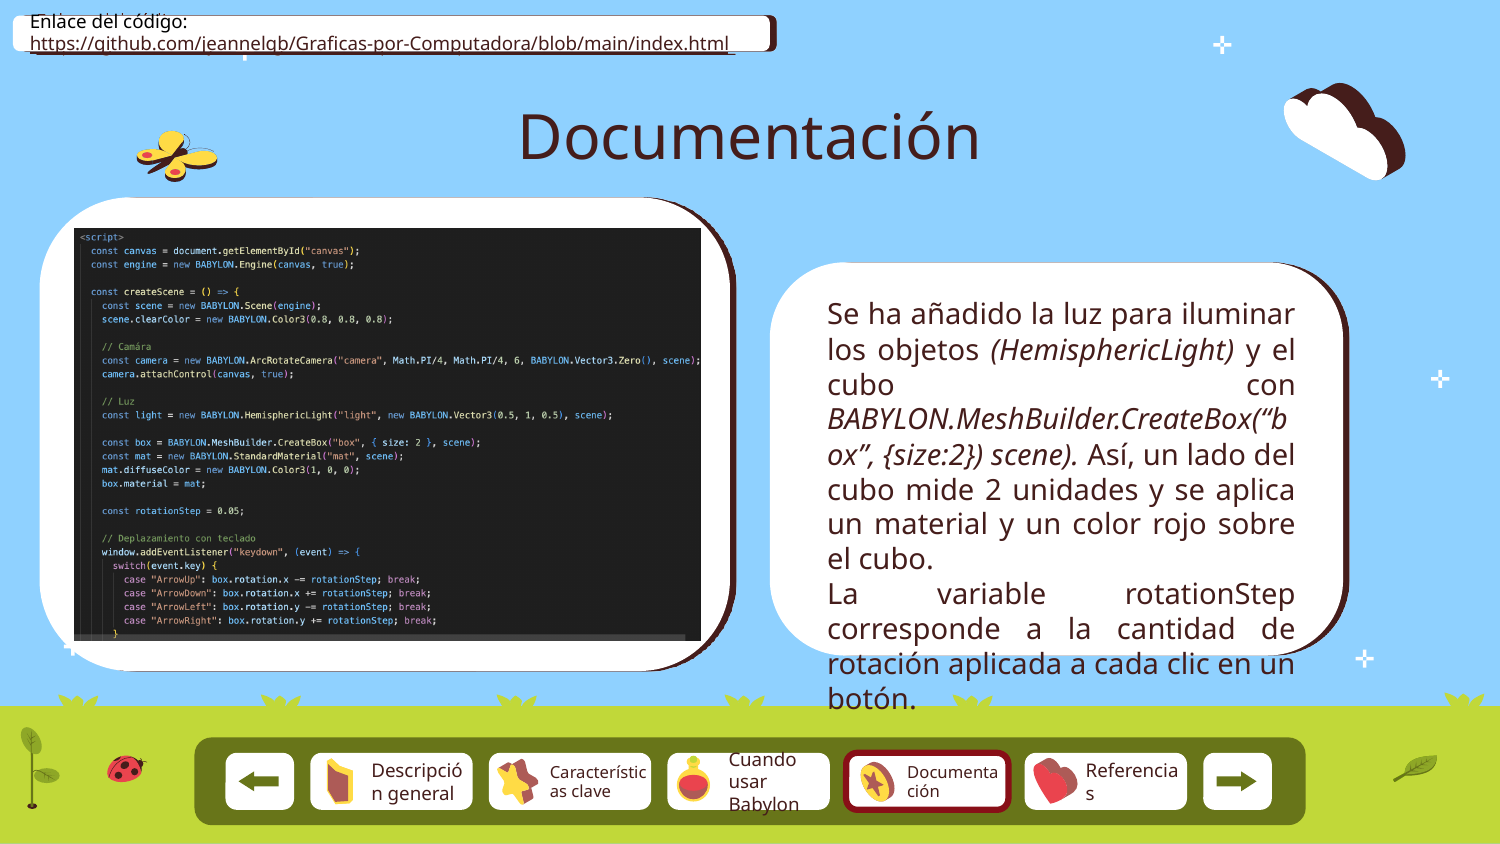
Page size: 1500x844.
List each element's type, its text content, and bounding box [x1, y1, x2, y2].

text_box [310, 752, 473, 810]
text_box [667, 752, 830, 810]
text_box [488, 752, 652, 810]
text_box Enlace del código: https://github.com/jeannelgb/Graficas-por-Computadora/blob/main/index.html [12, 15, 770, 52]
text_box [769, 262, 1344, 648]
text_box Referencias [1085, 765, 1186, 798]
title Documentación [317, 87, 1183, 182]
text_box Descripción general [371, 765, 471, 798]
text_box Se ha añadido la luz para iluminar los objetos (HemisphericLight) y el cubo con BABYLON.MeshBuilder.CreateBox(“box”, {size:2}) scene). Así, un lado del cubo mide 2 unidades y se aplica un material y un color rojo sobre el cubo. La variable rotationStep corresponde a la cantidad de rotación aplicada a cada clic en un botón. [812, 288, 1311, 723]
text_box [1355, 649, 1374, 668]
text_box [1216, 771, 1257, 792]
text_box [225, 752, 295, 810]
text_box [194, 737, 1306, 826]
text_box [135, 130, 220, 183]
text_box Características clave [549, 765, 650, 798]
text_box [326, 758, 354, 805]
text_box Documentación [907, 765, 1007, 798]
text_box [860, 761, 895, 802]
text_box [676, 755, 711, 802]
text_box [39, 197, 730, 672]
text_box [238, 771, 279, 792]
text_box Cuando usar Babylon [728, 765, 828, 798]
text_box [846, 752, 1009, 810]
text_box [497, 758, 540, 805]
picture [74, 228, 701, 642]
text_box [1283, 82, 1406, 181]
text_box [1203, 752, 1272, 810]
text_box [1033, 757, 1078, 804]
text_box [1024, 752, 1188, 810]
